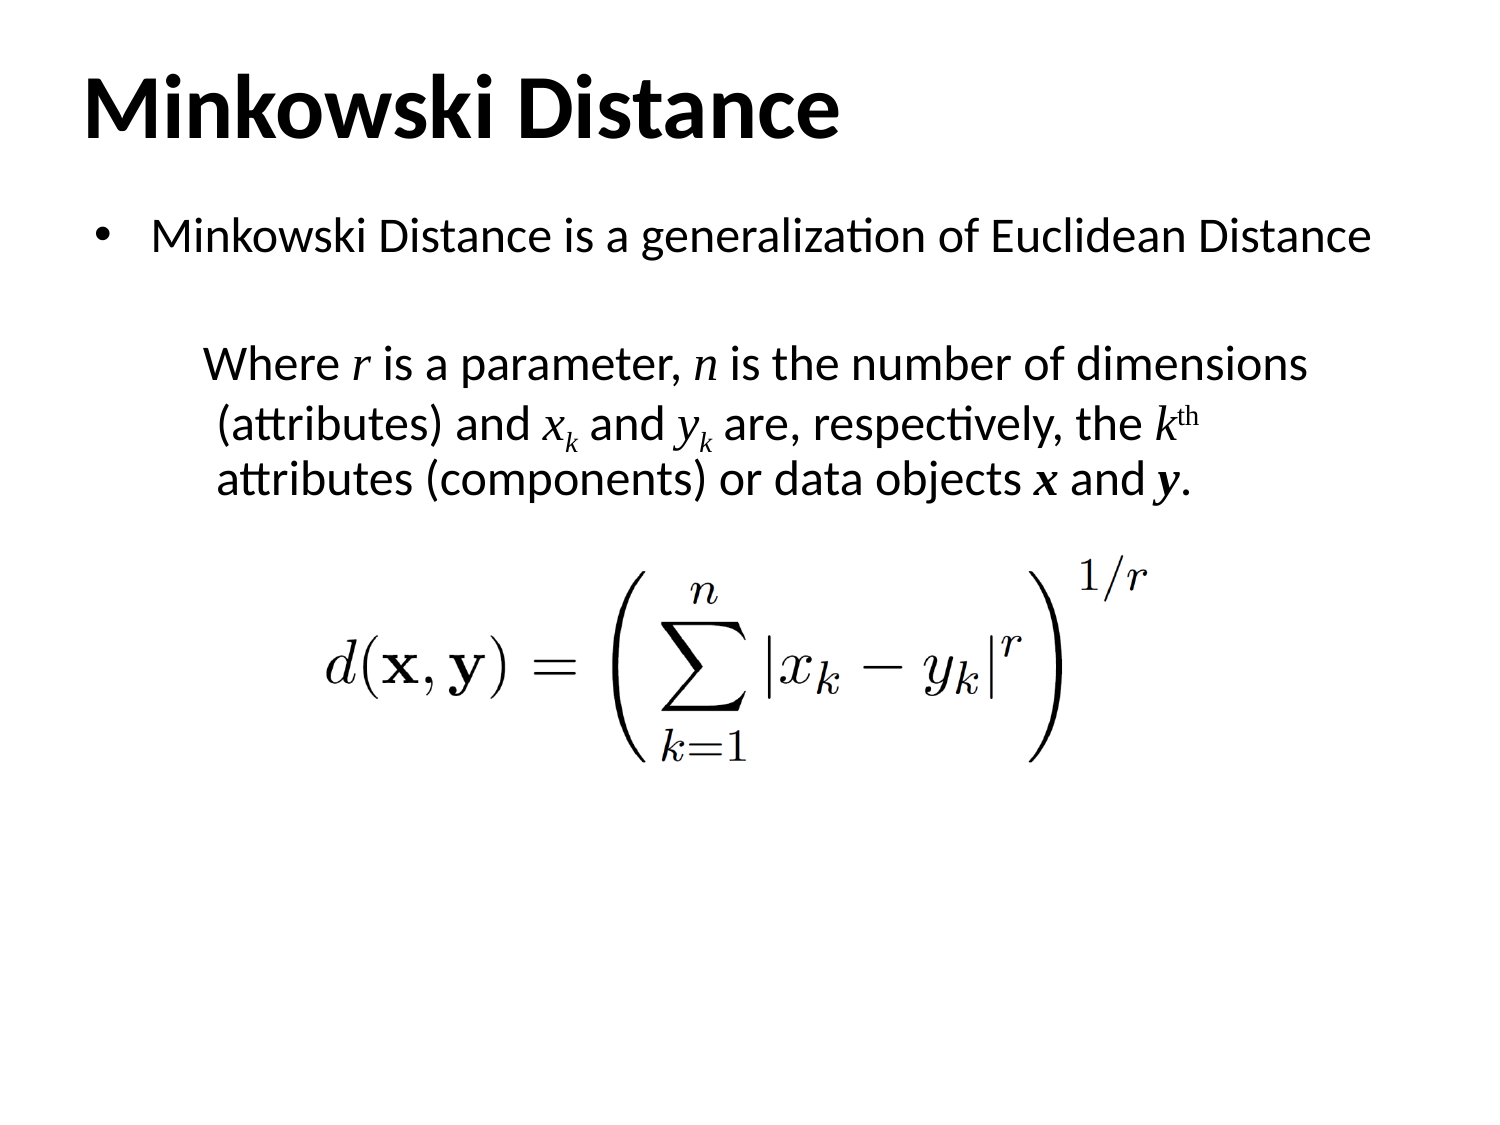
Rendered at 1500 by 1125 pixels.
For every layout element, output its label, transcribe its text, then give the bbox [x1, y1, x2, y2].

picture [316, 550, 1155, 776]
text_box Minkowski Distance [67, 0, 1362, 218]
list Minkowski Distance is a generalization of Euclidean Distance Where r is a parameter, n is the number of dimensions (attributes) and xk and yk are, respectively, the kth attributes (components) or data objects x and y. [79, 201, 1392, 325]
